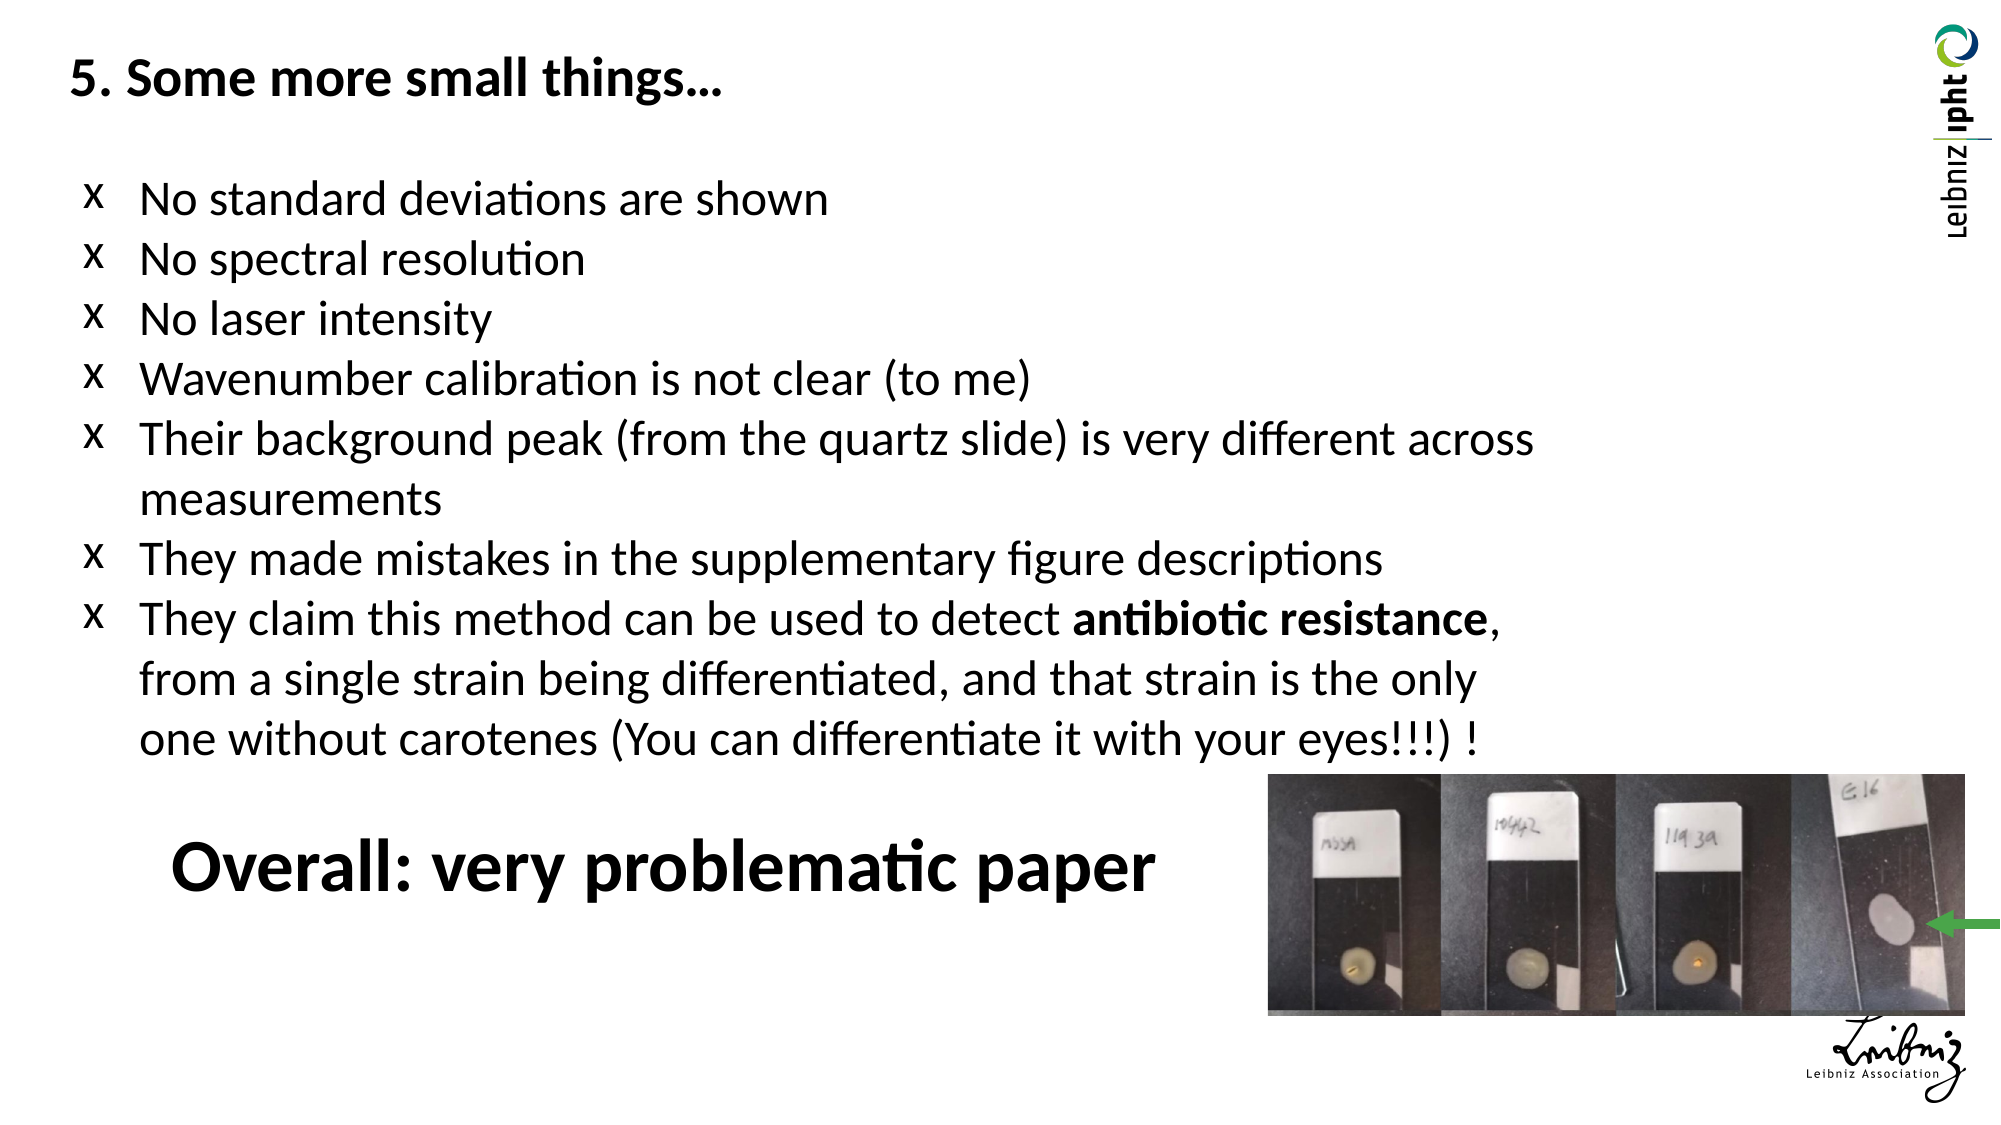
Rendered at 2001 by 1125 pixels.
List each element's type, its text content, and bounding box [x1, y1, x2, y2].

text_box Overall: very problematic paper [171, 816, 1159, 907]
text_box No standard deviations are shown No spectral resolution No laser intensity Wavenumber calibration is not clear (to me) Their background peak (from the quartz slide) is very different across measurements They made mistakes in the supplementary figure descriptions They claim this method can be used to detect antibiotic resistance, from a single strain being differentiated, and that strain is the only one without carotenes (You can differentiate it with your eyes!!!) ! [82, 165, 1557, 766]
picture [1934, 25, 1992, 237]
picture [1267, 774, 1966, 1103]
title 5. Some more small things… [69, 39, 1895, 108]
